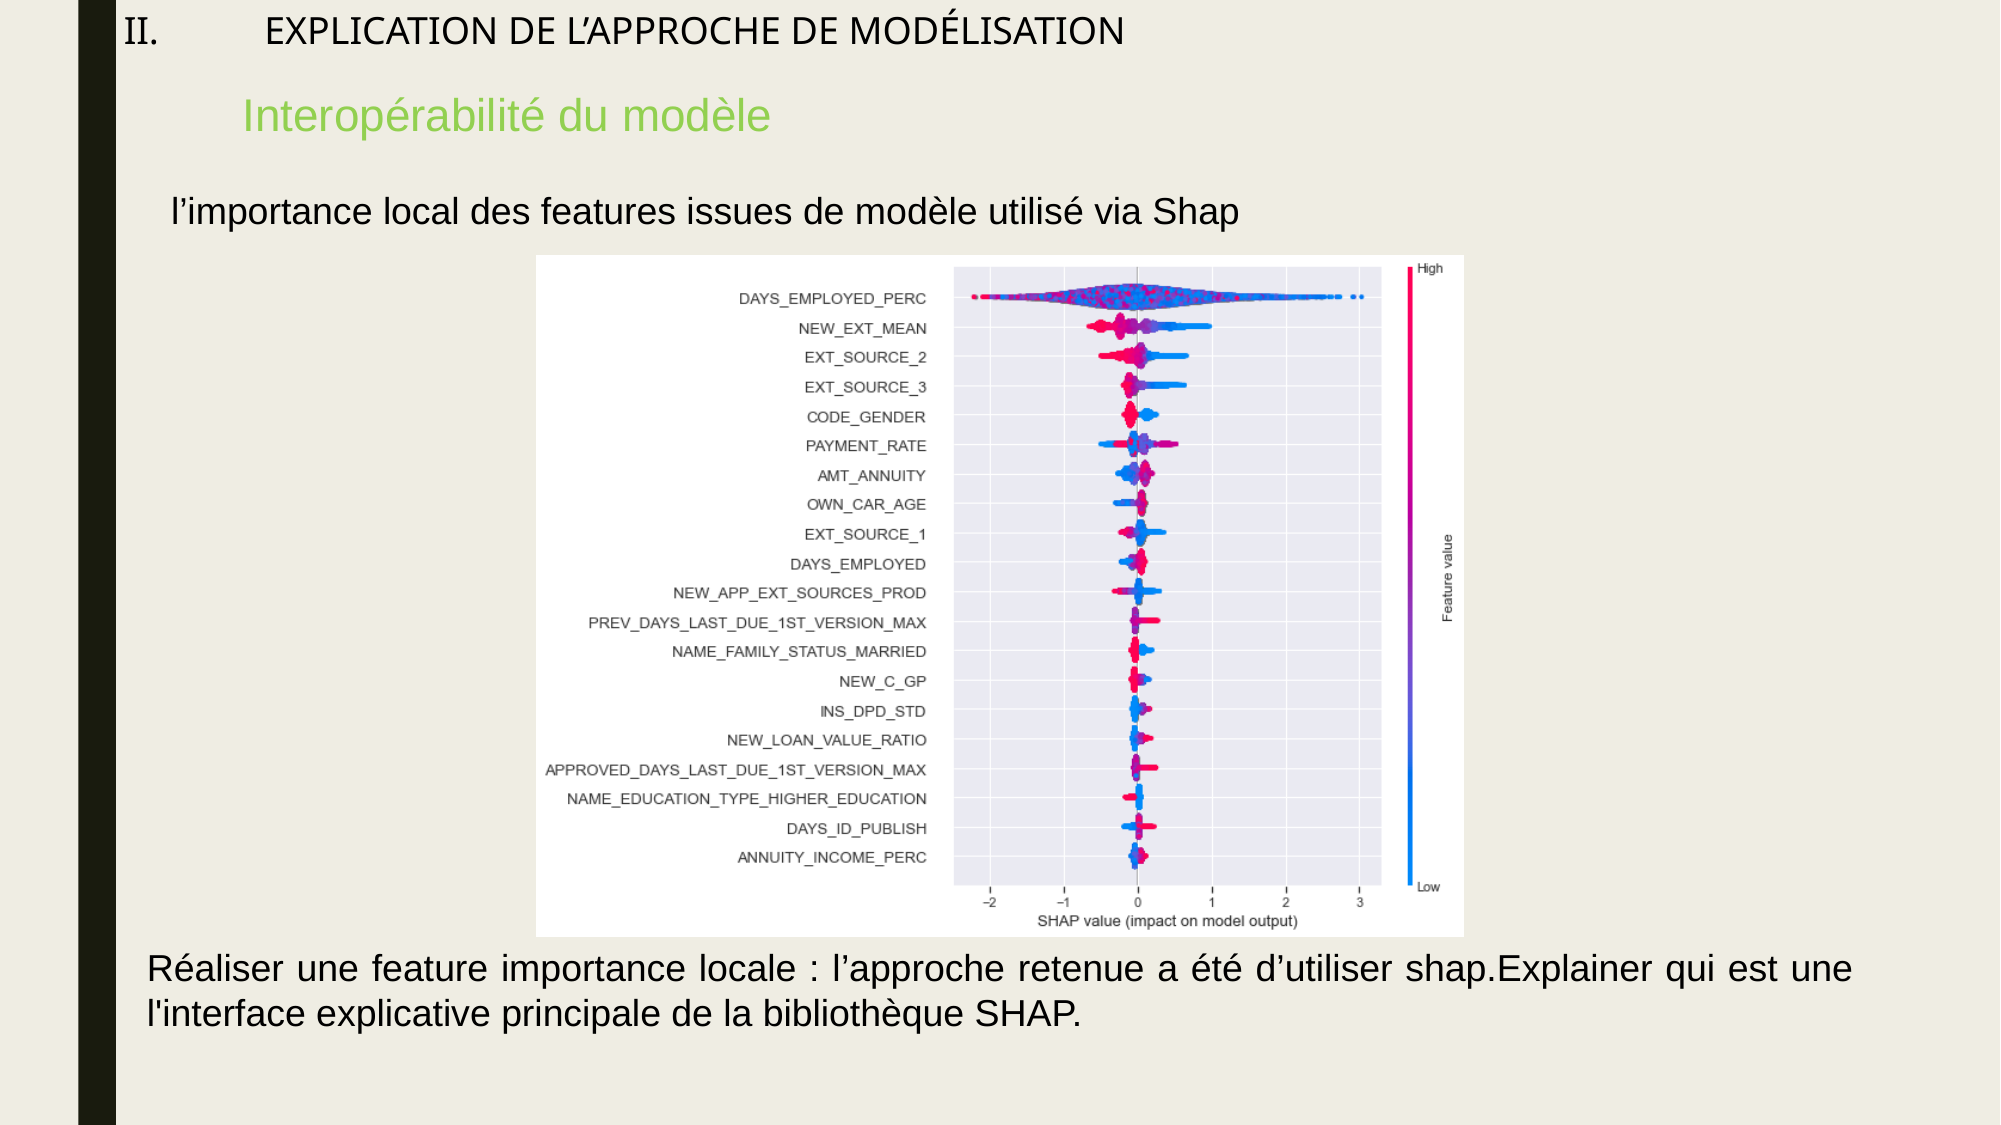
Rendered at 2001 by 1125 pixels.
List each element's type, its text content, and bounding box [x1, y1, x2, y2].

text_box EXPLICATION DE L’APPROCHE DE MODÉLISATION [108, 0, 1141, 60]
text_box Interopérabilité du modèle [227, 78, 788, 148]
text_box Réaliser une feature importance locale : l’approche retenue a été d’utiliser shap.Explainer qui est une l'interface explicative principale de la bibliothèque SHAP. [132, 936, 1868, 1042]
picture [536, 255, 1464, 937]
text_box l’importance local des features issues de modèle utilisé via Shap [156, 179, 1323, 239]
